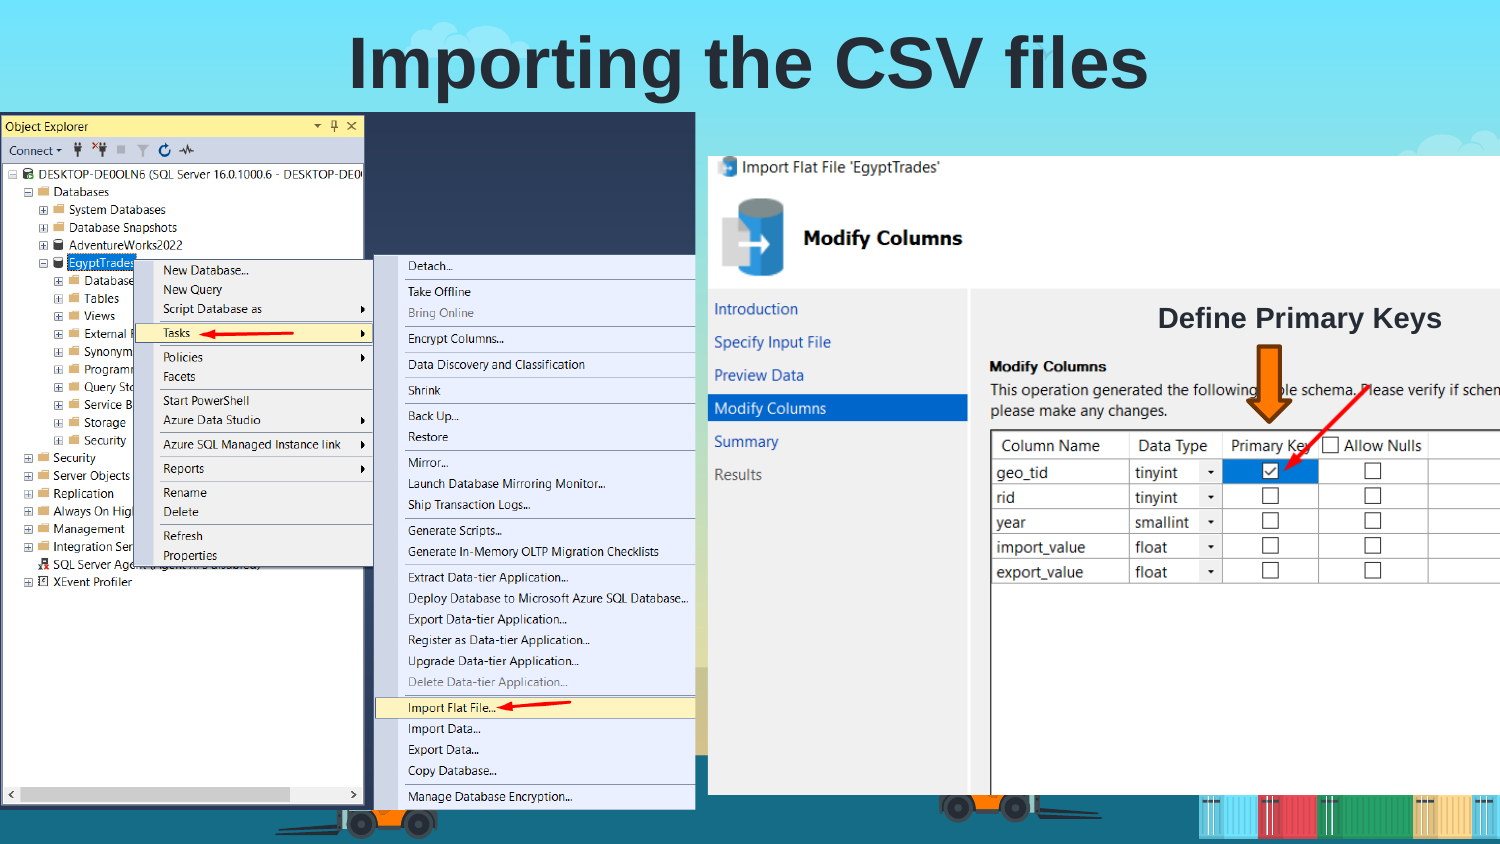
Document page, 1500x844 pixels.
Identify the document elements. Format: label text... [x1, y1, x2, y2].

picture [707, 156, 1500, 795]
title Importing the CSV files [118, 0, 1382, 95]
picture [0, 111, 696, 810]
